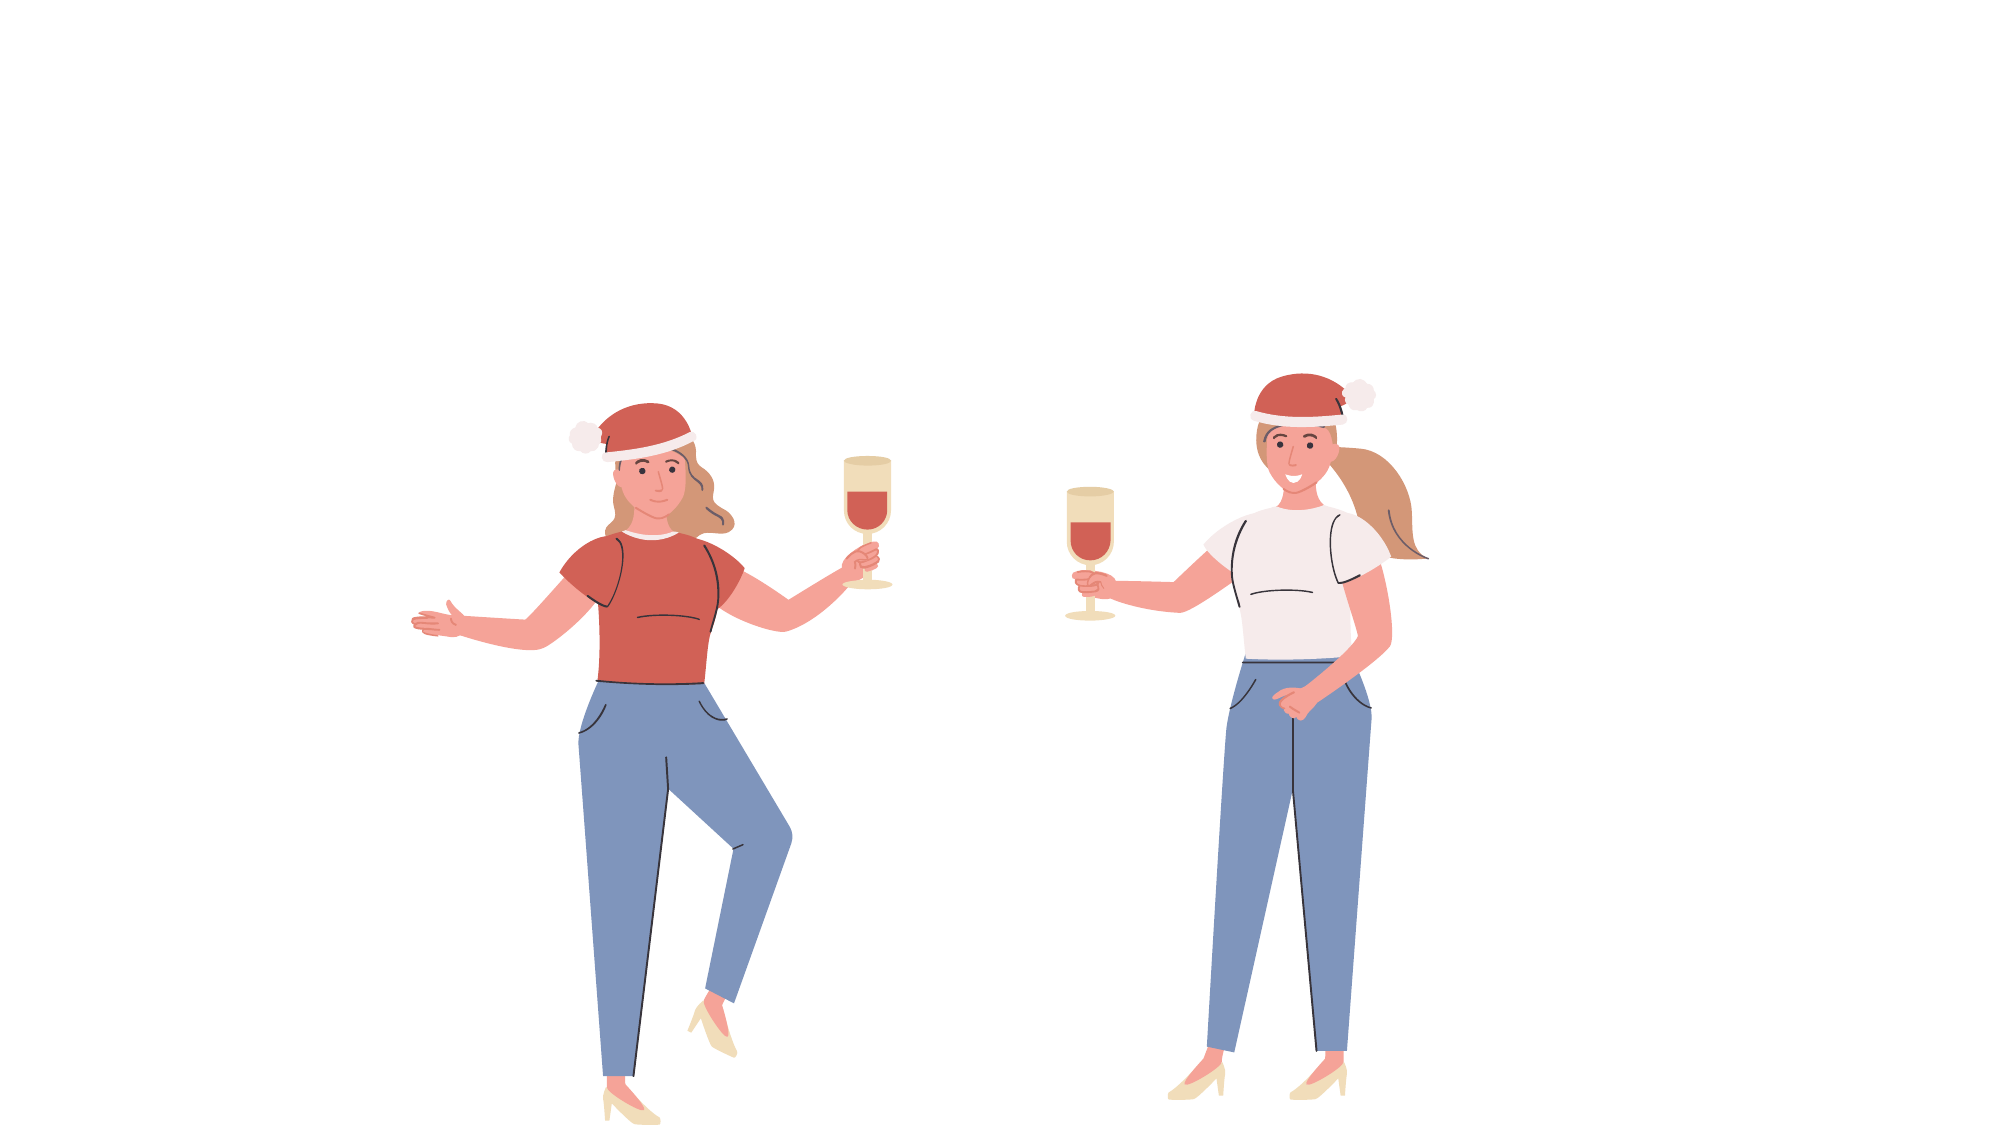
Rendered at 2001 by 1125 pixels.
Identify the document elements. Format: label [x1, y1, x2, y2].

text_box [1065, 373, 1430, 1100]
text_box [410, 403, 893, 1125]
